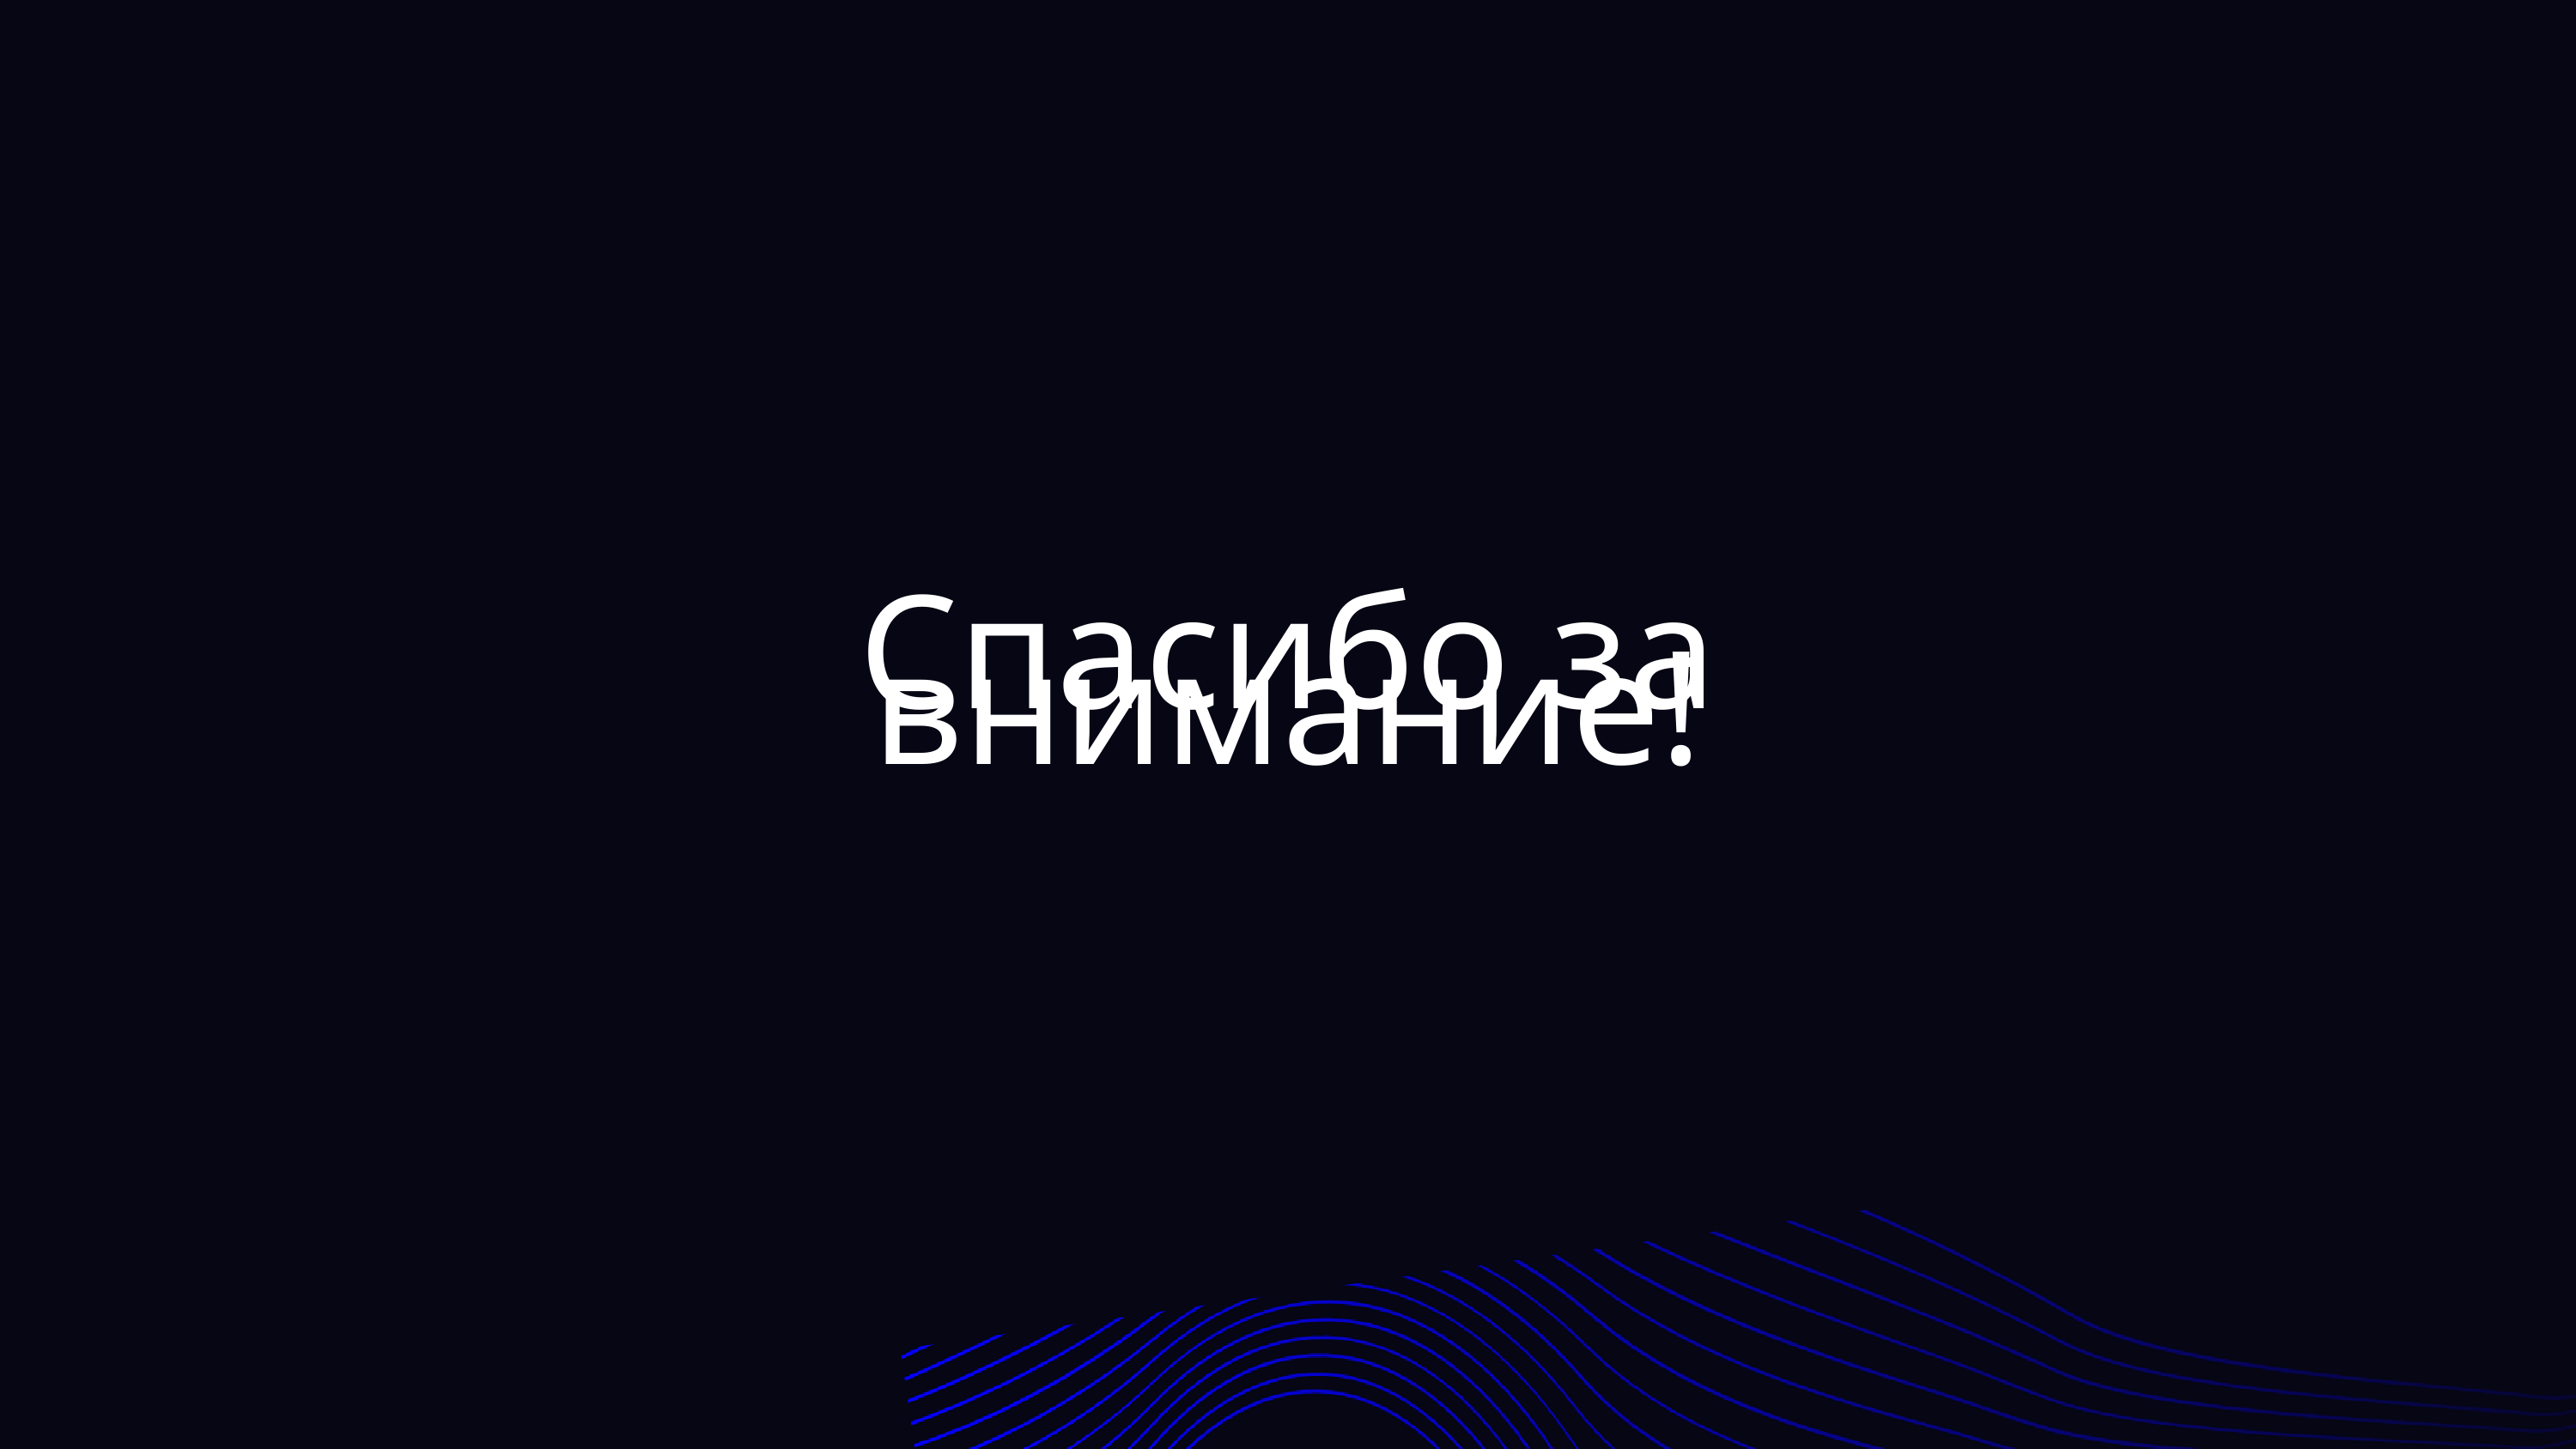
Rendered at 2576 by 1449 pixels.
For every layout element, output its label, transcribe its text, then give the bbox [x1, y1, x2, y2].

text_box [900, 1106, 2576, 1449]
text_box Спасибо за внимание! [450, 683, 2125, 796]
